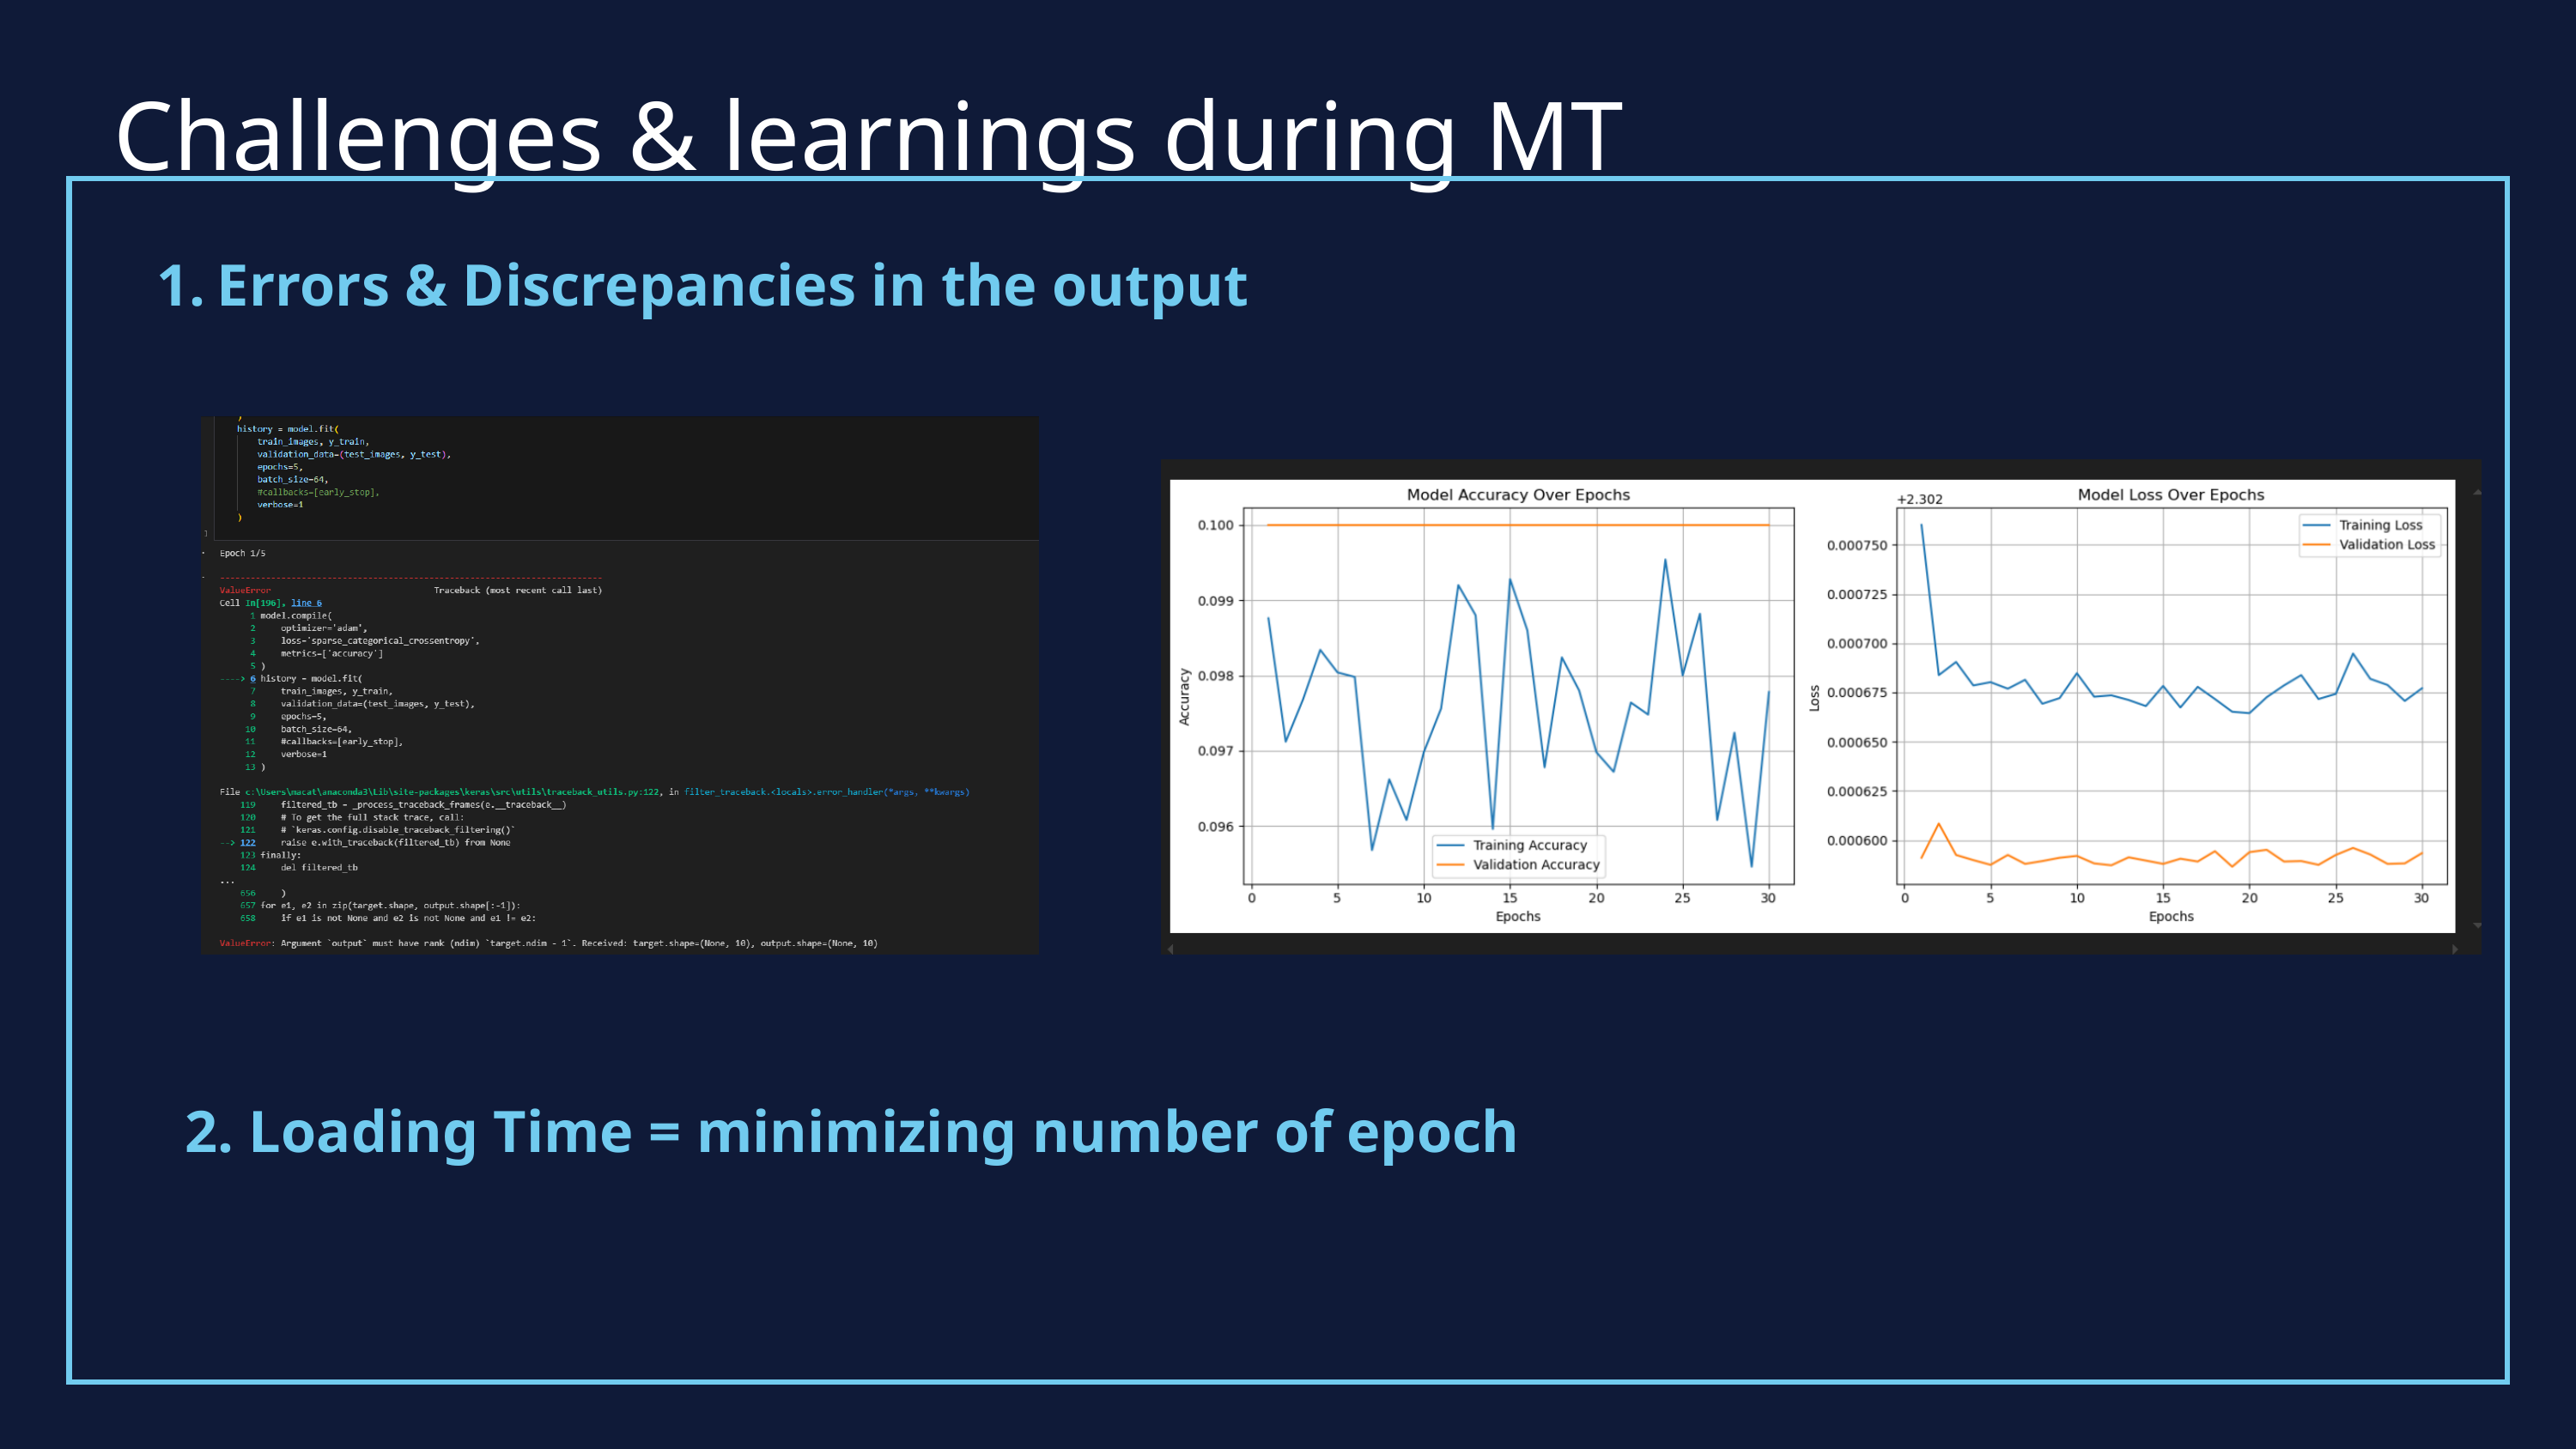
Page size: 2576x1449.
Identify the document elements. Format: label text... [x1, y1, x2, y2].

picture [201, 416, 1039, 955]
text_box [69, 179, 2507, 1382]
picture [1161, 459, 2482, 955]
text_box Errors & Discrepancies in the output [139, 235, 1436, 330]
text_box 2. Loading Time = minimizing number of epoch [107, 1082, 2099, 1177]
text_box Challenges & learnings during MT [113, 52, 2367, 179]
